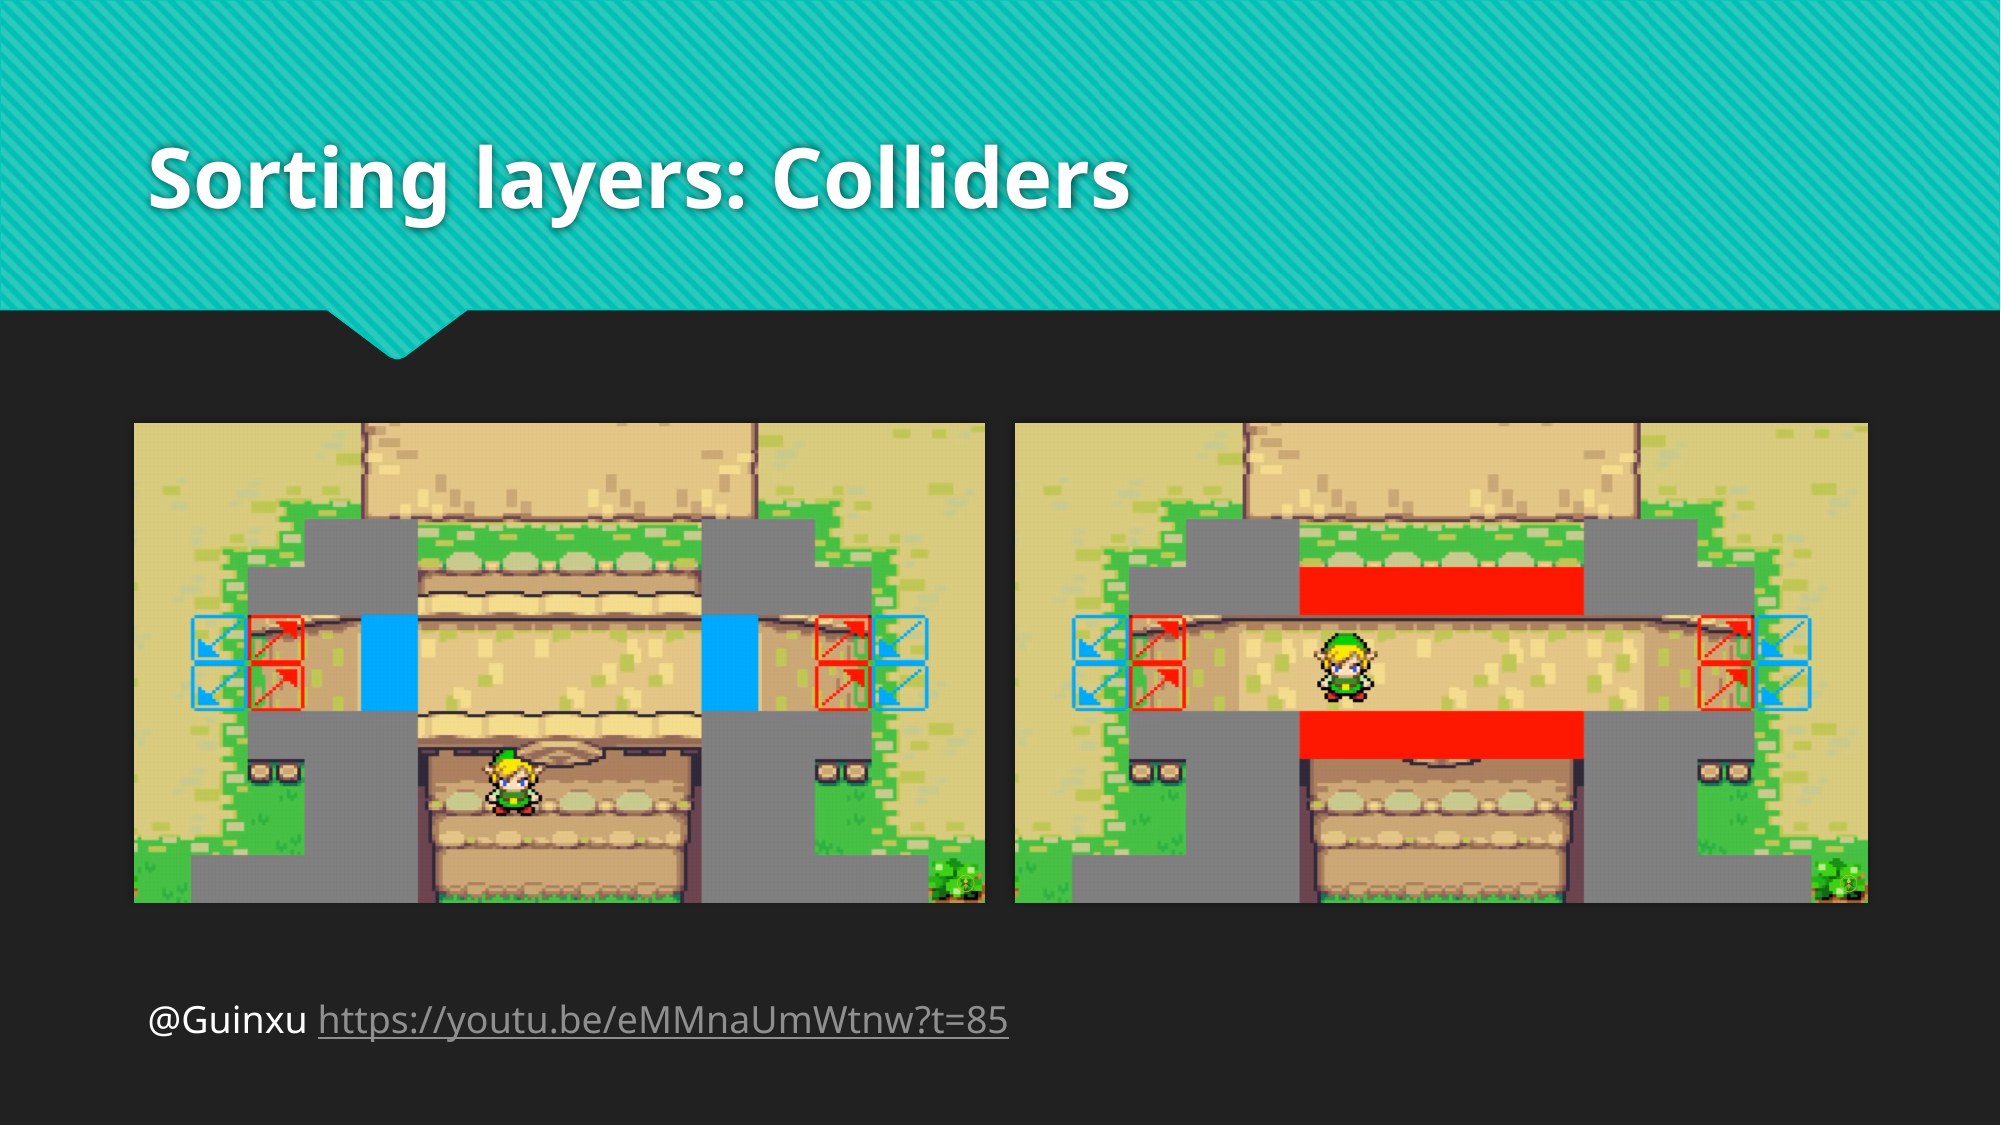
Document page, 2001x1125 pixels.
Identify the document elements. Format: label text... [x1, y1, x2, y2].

title Sorting layers: Colliders [132, 73, 1868, 233]
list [134, 423, 986, 903]
text_box @Guinxu https://youtu.be/eMMnaUmWtnw?t=85 [132, 988, 1672, 1055]
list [1014, 423, 1868, 903]
